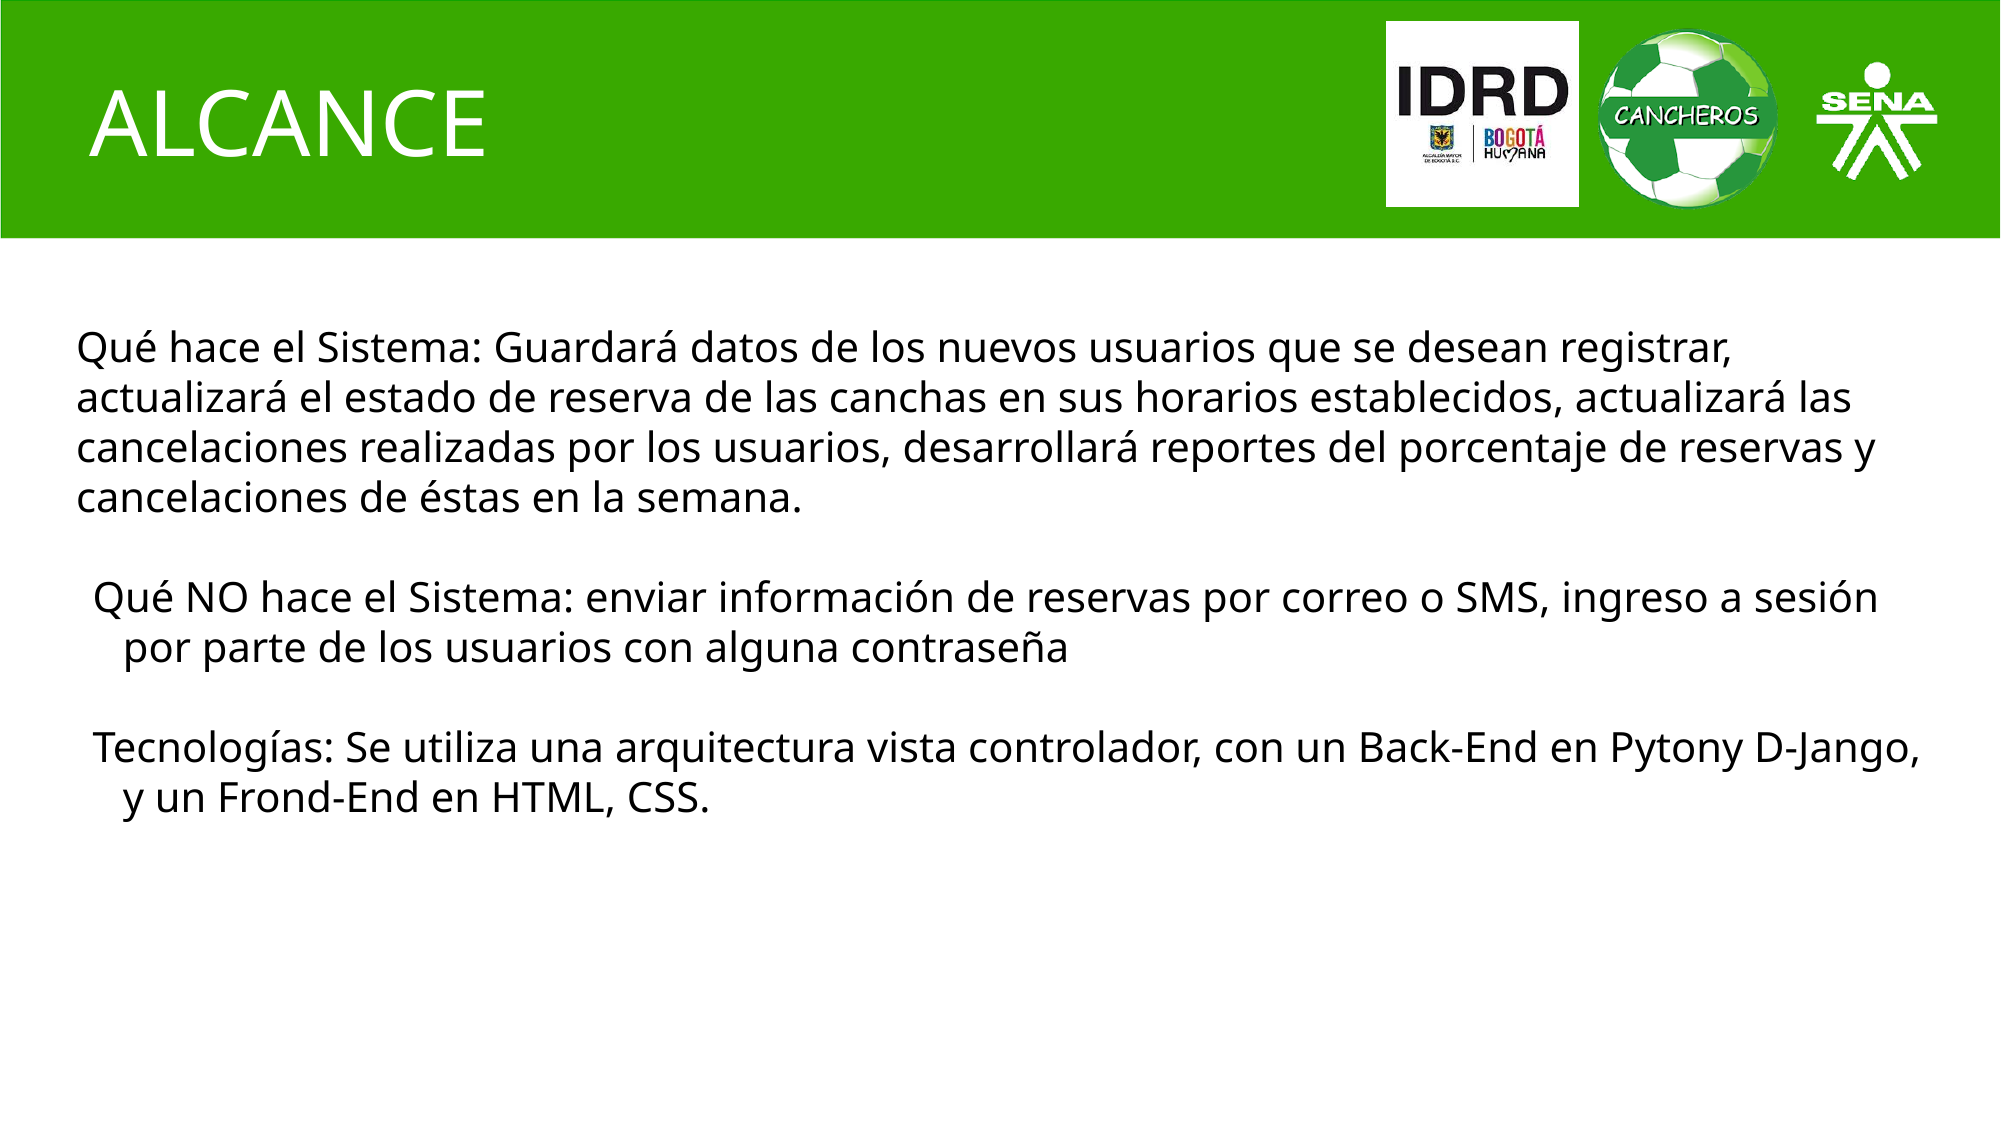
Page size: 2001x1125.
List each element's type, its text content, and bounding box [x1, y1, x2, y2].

text_box Qué hace el Sistema: Guardará datos de los nuevos usuarios que se desean registrar, actualizará el estado de reserva de las canchas en sus horarios establecidos, actualizará las cancelaciones realizadas por los usuarios, desarrollará reportes del porcentaje de reservas y cancelaciones de éstas en la semana. Qué NO hace el Sistema: enviar información de reservas por correo o SMS, ingreso a sesión por parte de los usuarios con alguna contraseña Tecnologías: Se utiliza una arquitectura vista controlador, con un Back-End en Pytony D-Jango, y un Frond-End en HTML, CSS. [61, 273, 1939, 904]
picture [0, 0, 2001, 1125]
title ALCANCE [74, 18, 1800, 236]
